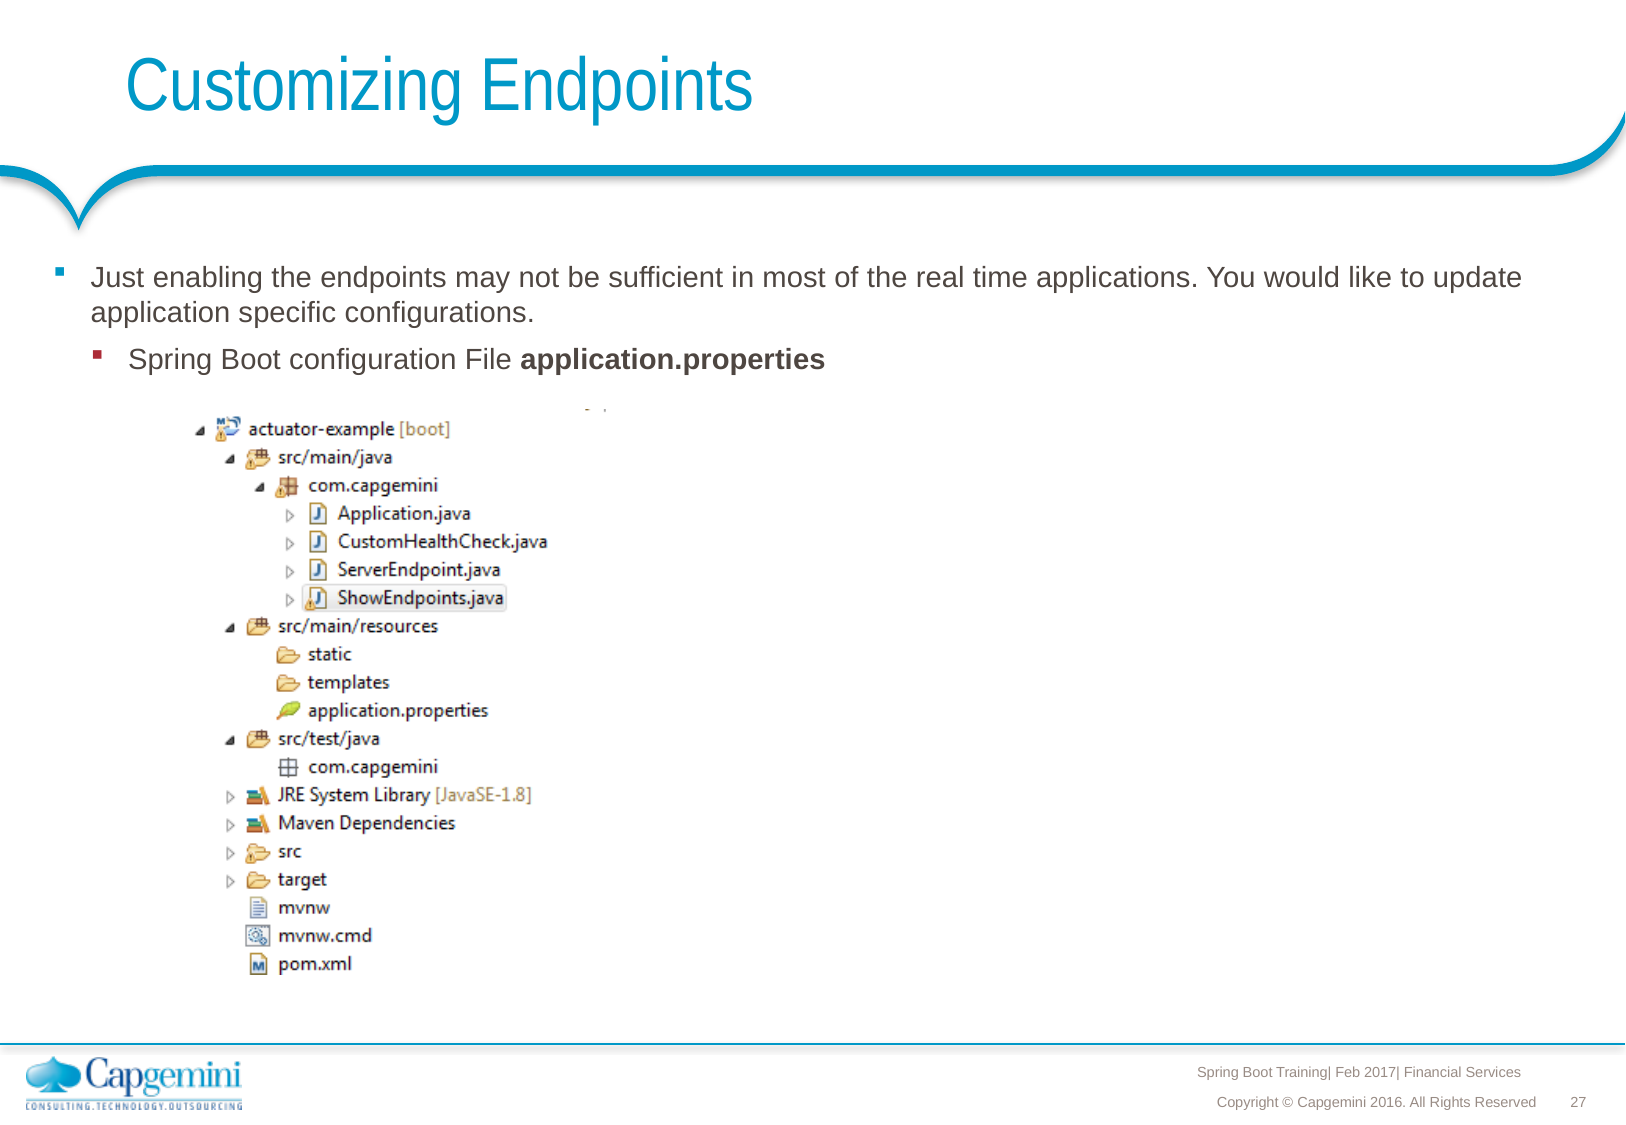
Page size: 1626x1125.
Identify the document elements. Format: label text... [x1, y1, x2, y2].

picture [186, 409, 642, 976]
title Customizing Endpoints [76, 0, 1427, 161]
list Just enabling the endpoints may not be sufficient in most of the real time applications. You would like to update application specific configurations. Spring Boot configuration File application.properties [53, 246, 1573, 1030]
picture [26, 1056, 242, 1110]
